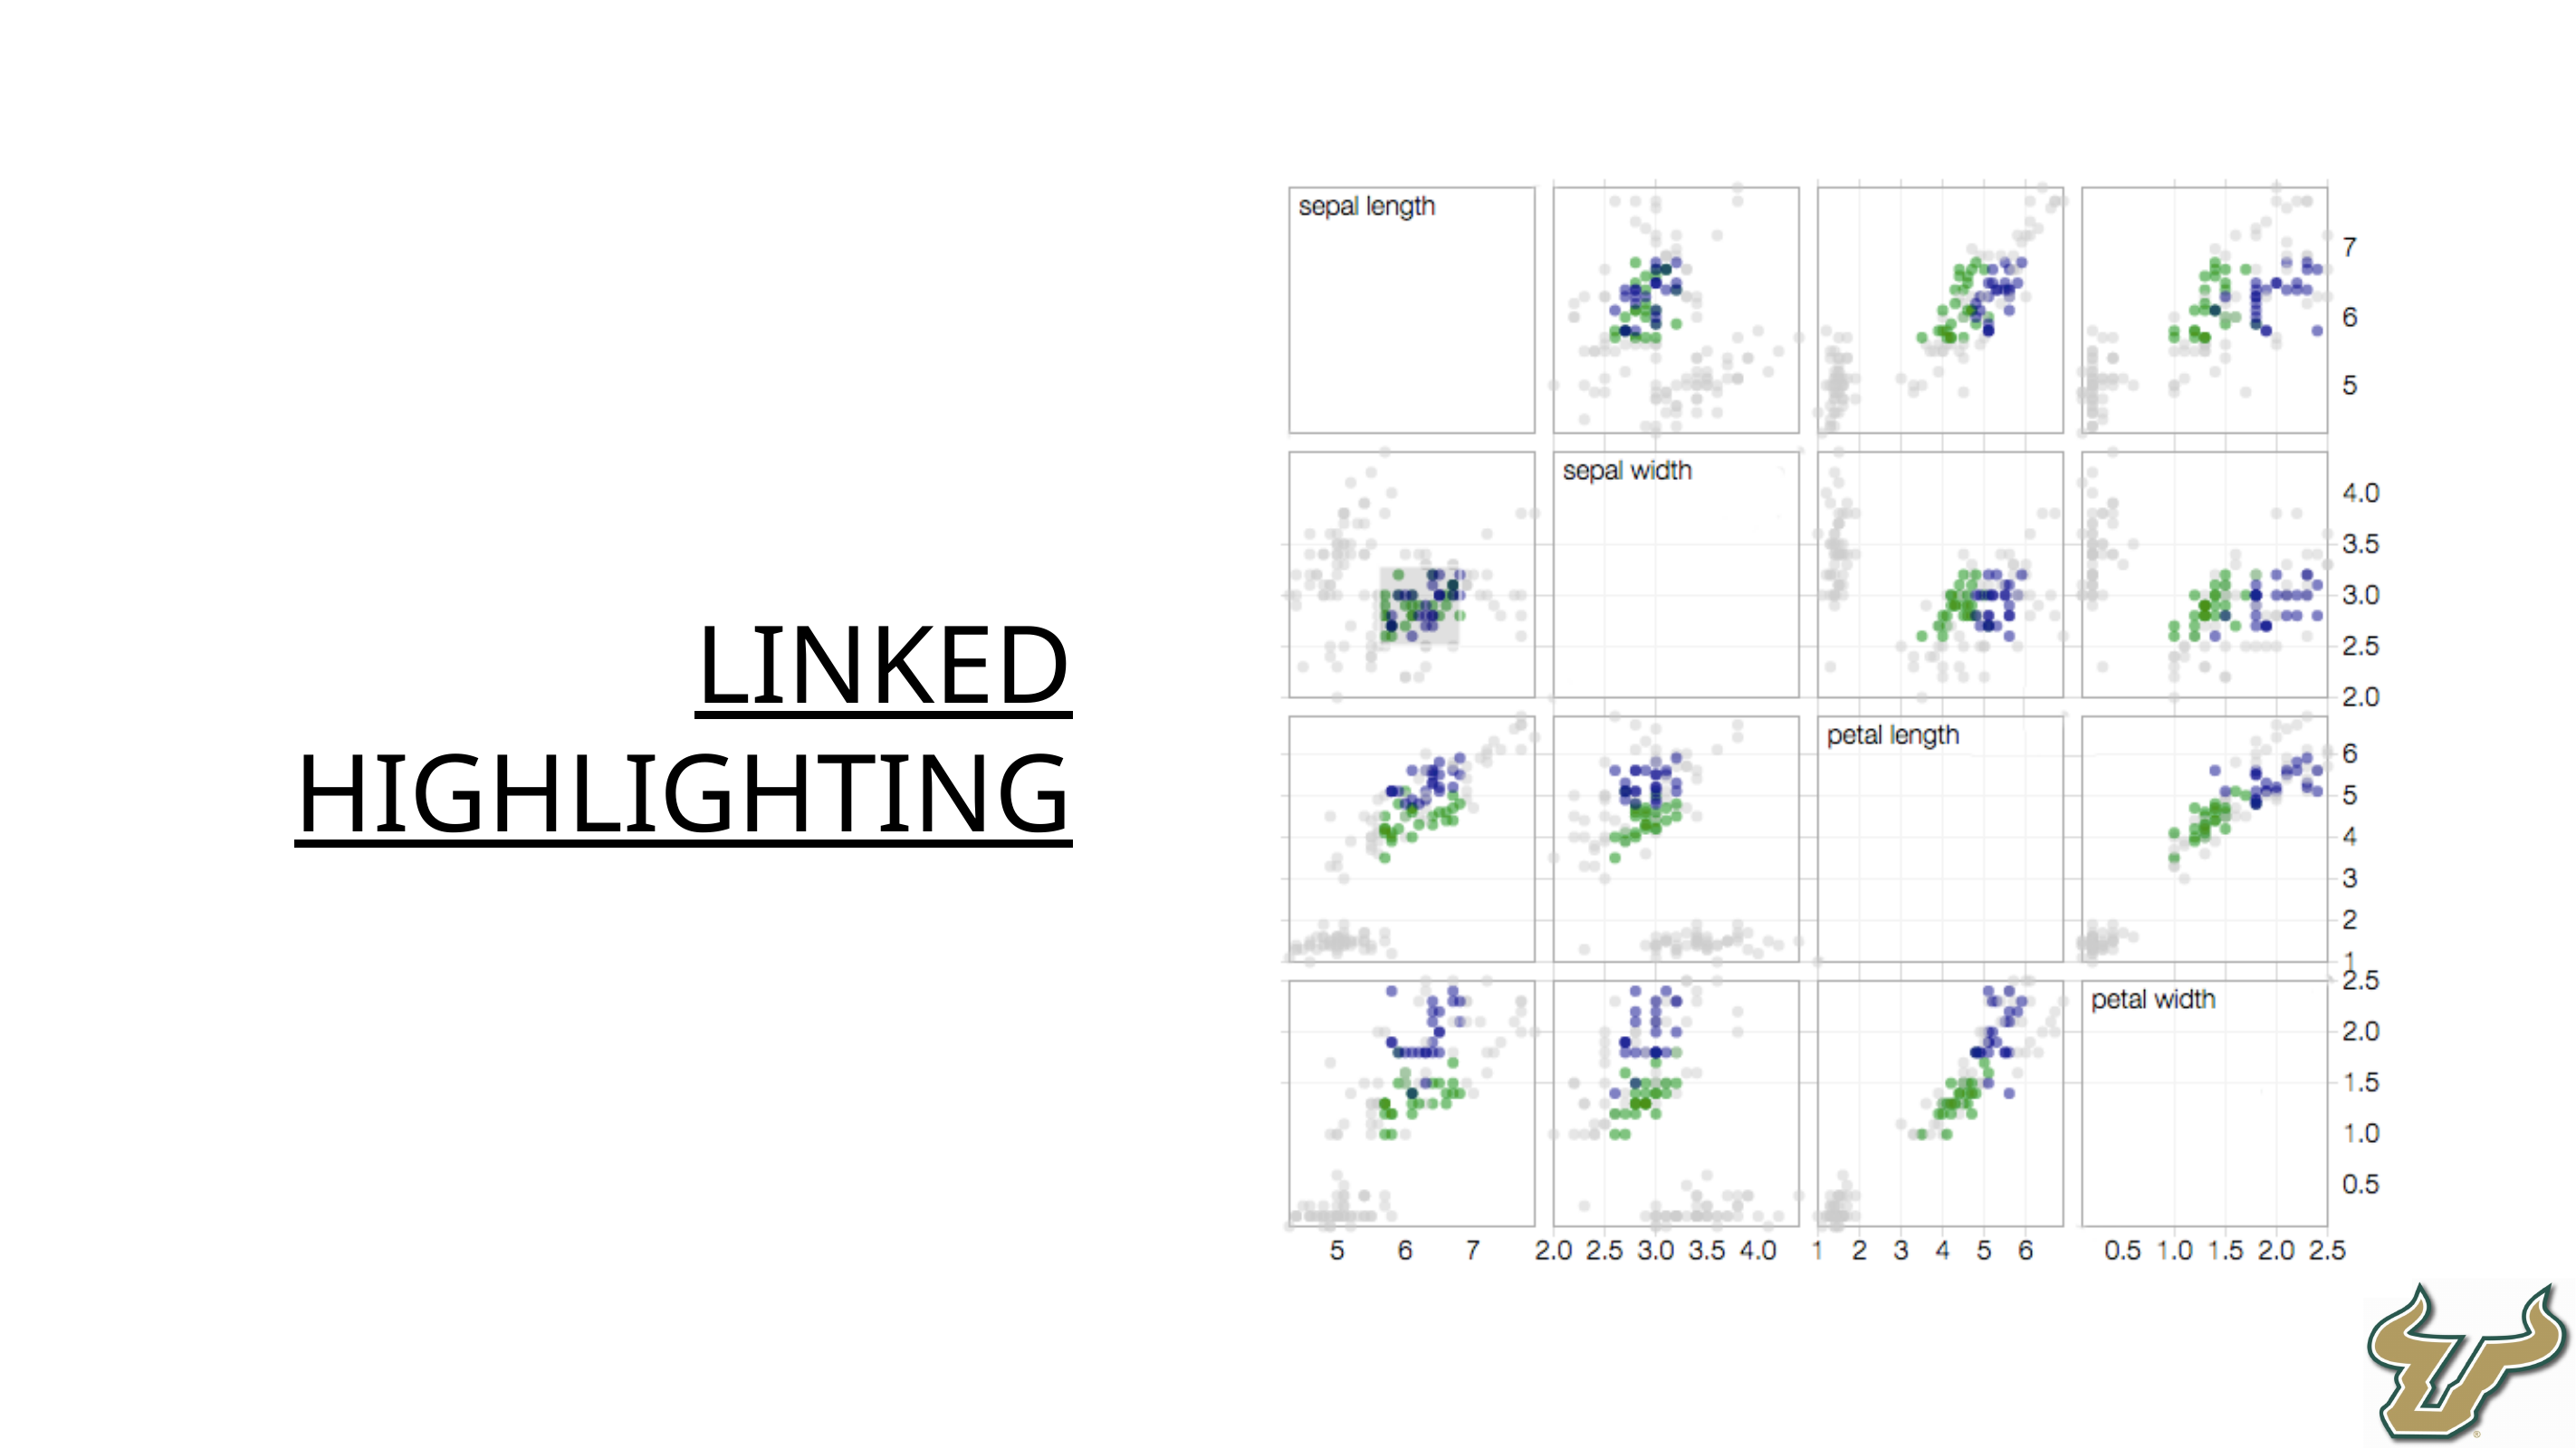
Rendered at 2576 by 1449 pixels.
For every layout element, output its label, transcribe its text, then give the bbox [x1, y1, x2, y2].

picture [1253, 151, 2576, 1448]
list LINKED HIGHLIGHTING [0, 175, 1087, 1274]
